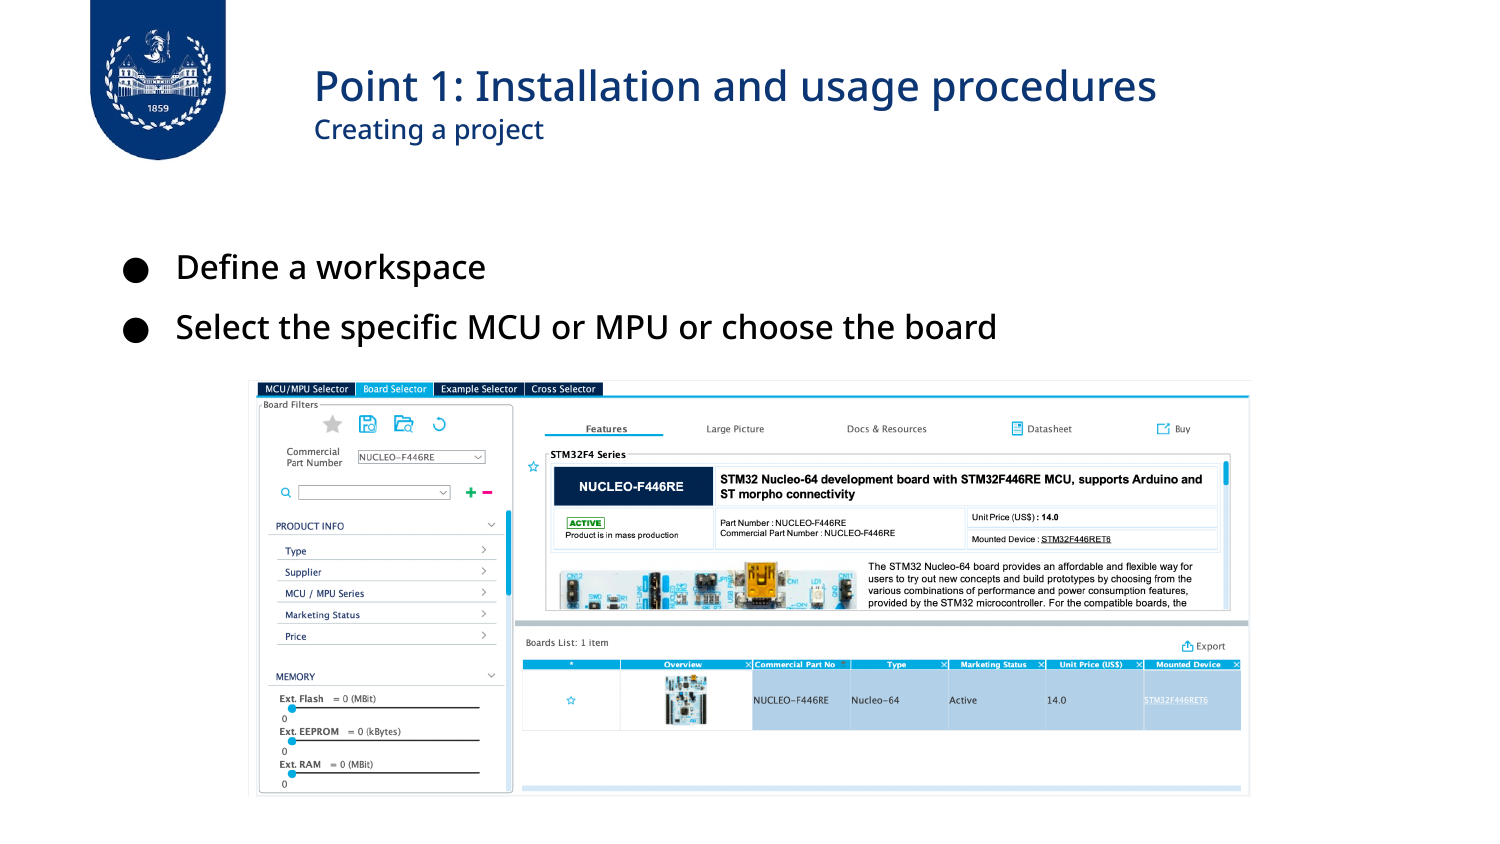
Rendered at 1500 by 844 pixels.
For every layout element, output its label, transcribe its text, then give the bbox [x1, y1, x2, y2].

title Define a workspace Select the specific MCU or MPU or choose the board [85, 211, 1400, 551]
title Point 1: Installation and usage procedures [298, 45, 1399, 126]
picture [0, 0, 1500, 844]
title Creating a project [298, 96, 920, 177]
